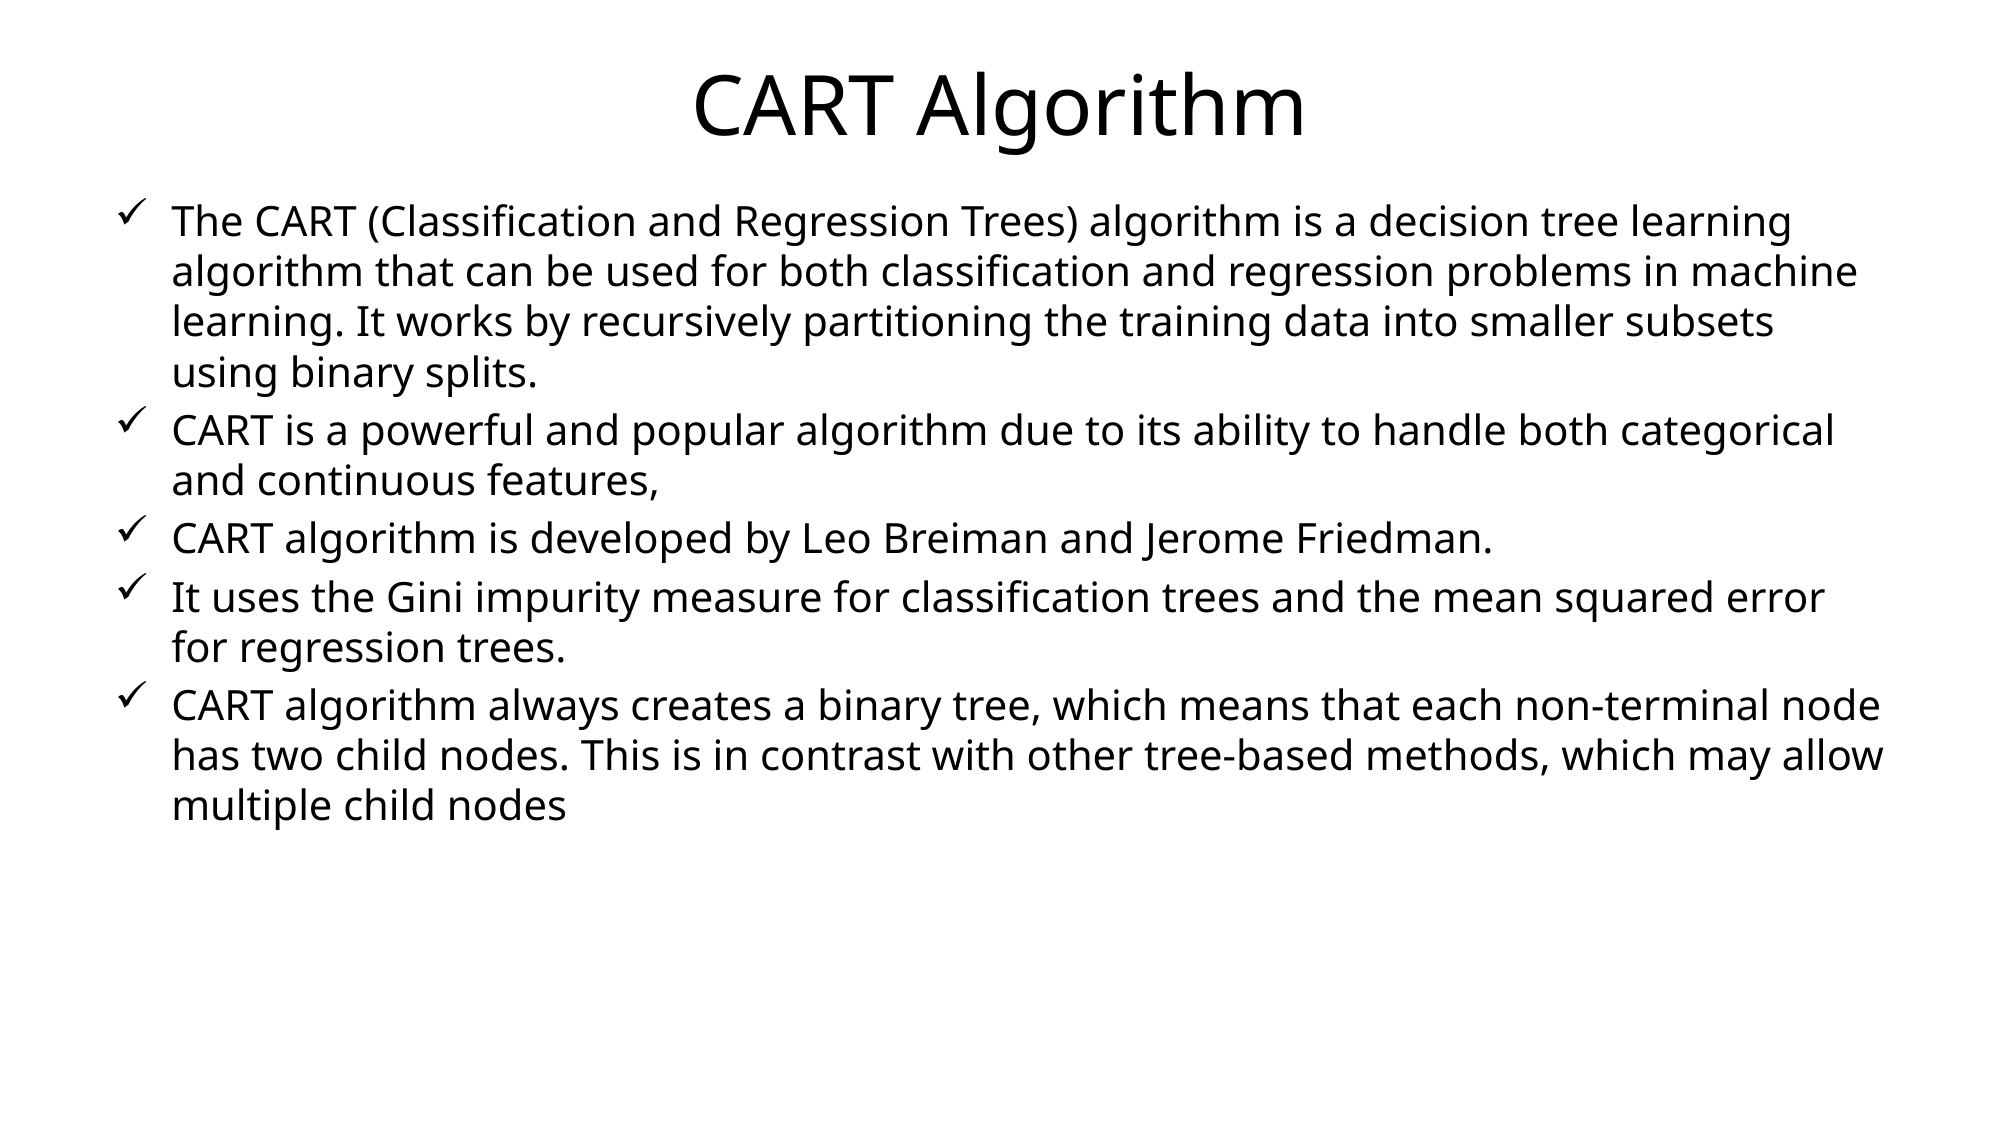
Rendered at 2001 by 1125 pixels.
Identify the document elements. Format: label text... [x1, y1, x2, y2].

list The CART (Classification and Regression Trees) algorithm is a decision tree learning algorithm that can be used for both classification and regression problems in machine learning. It works by recursively partitioning the training data into smaller subsets using binary splits. CART is a powerful and popular algorithm due to its ability to handle both categorical and continuous features, CART algorithm is developed by Leo Breiman and Jerome Friedman. It uses the Gini impurity measure for classification trees and the mean squared error for regression trees. CART algorithm always creates a binary tree, which means that each non-terminal node has two child nodes. This is in contrast with other tree-based methods, which may allow multiple child nodes [99, 187, 1900, 1005]
title CART Algorithm [99, 45, 1900, 187]
